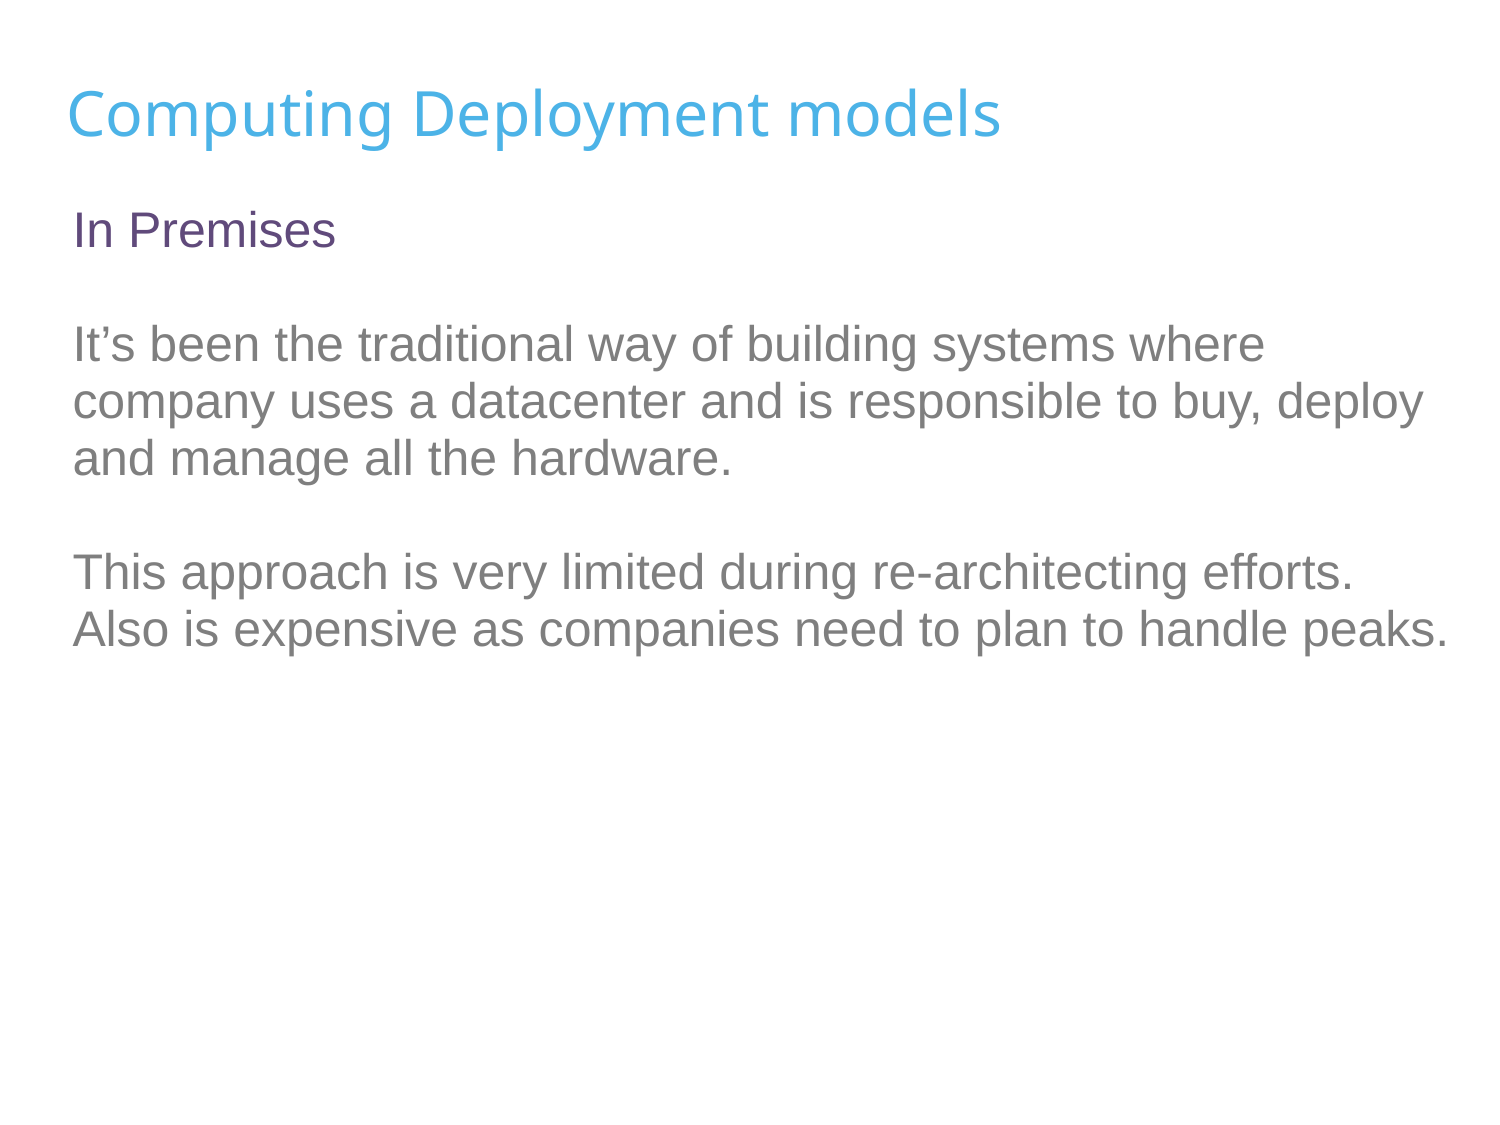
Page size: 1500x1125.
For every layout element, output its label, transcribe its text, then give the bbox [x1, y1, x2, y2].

text_box Computing Deployment models [51, 69, 1413, 158]
text_box In Premises It’s been the traditional way of building systems where company uses a datacenter and is responsible to buy, deploy and manage all the hardware. This approach is very limited during re-architecting efforts. Also is expensive as companies need to plan to handle peaks. [51, 194, 1472, 1066]
